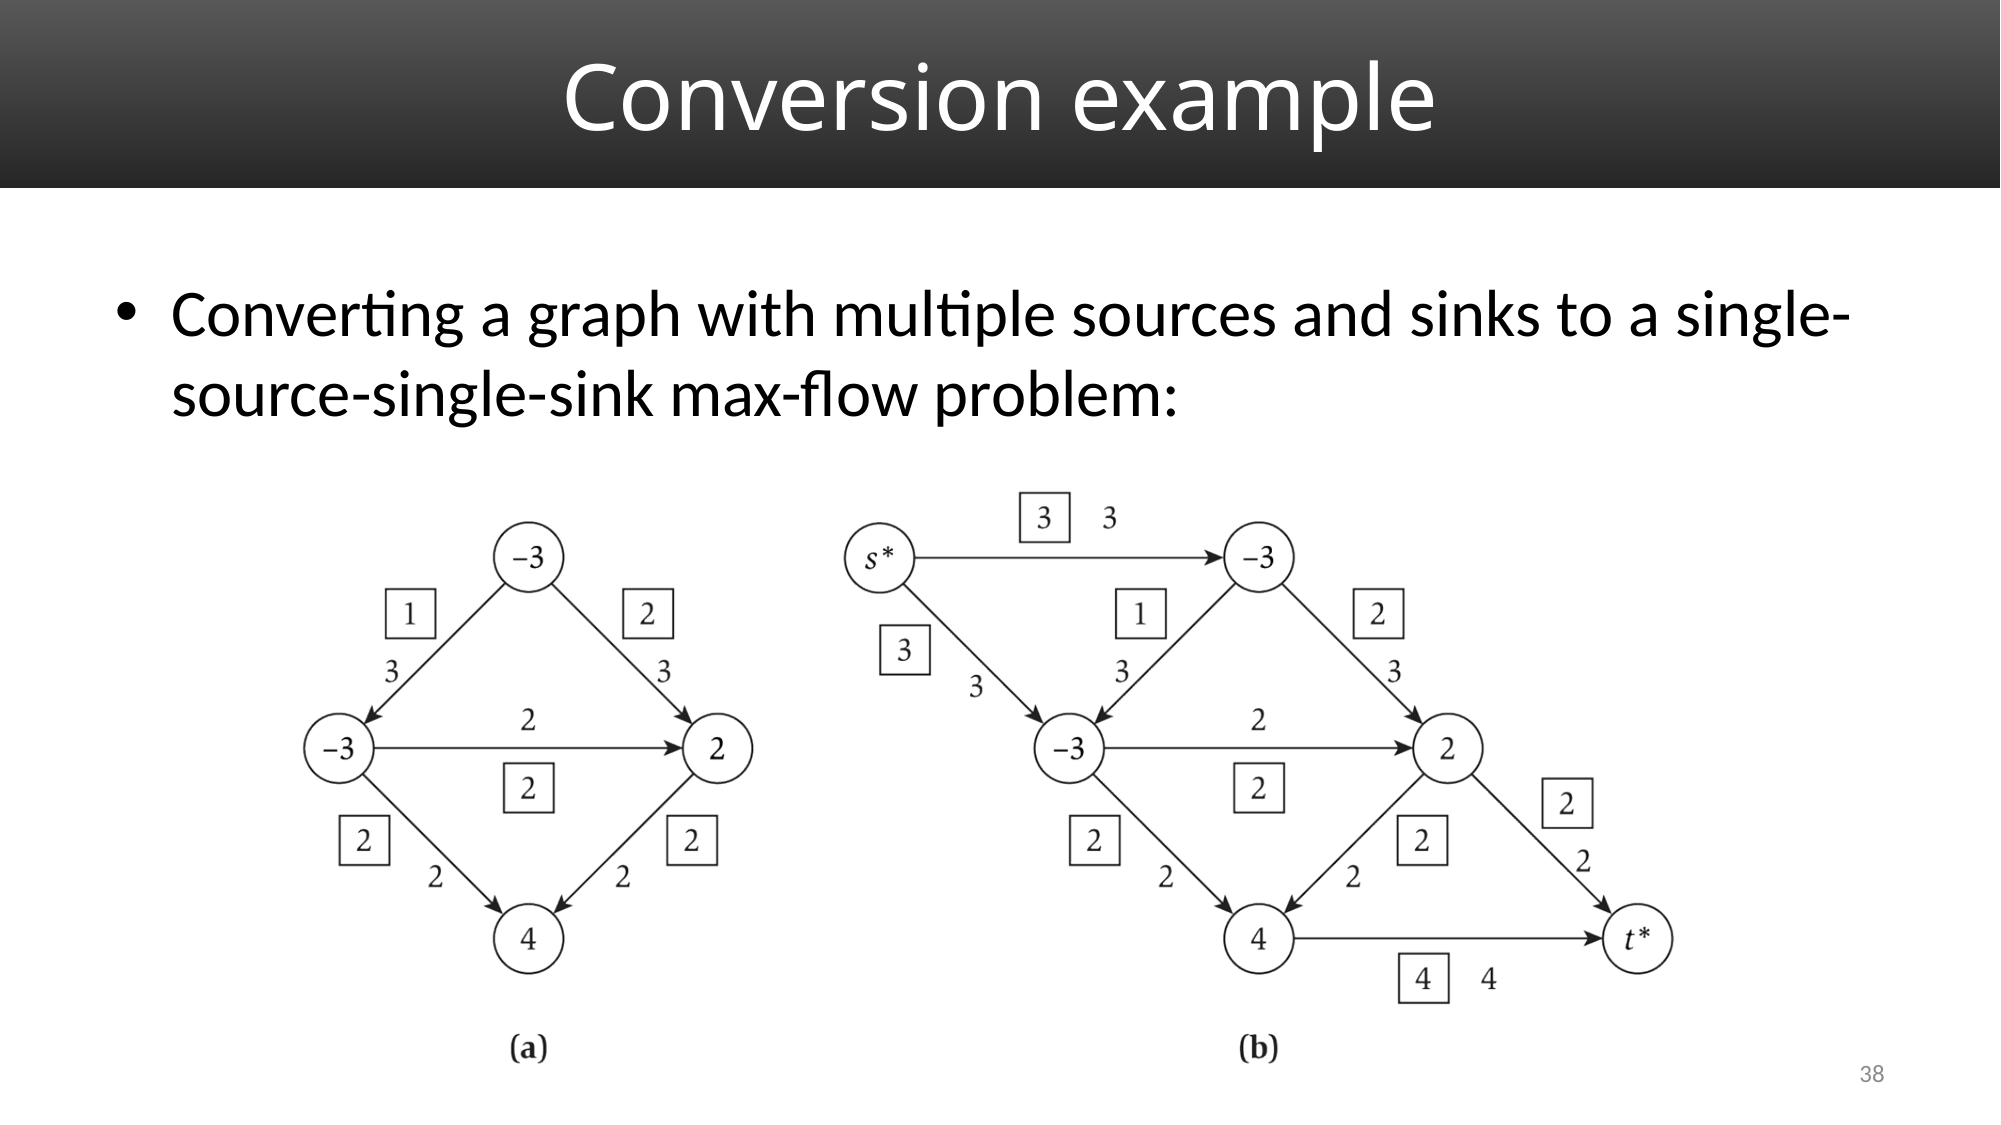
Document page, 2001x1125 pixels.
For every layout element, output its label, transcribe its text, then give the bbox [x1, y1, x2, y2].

slide_number 38 [1704, 1042, 1900, 1103]
picture [249, 456, 1701, 1102]
list Converting a graph with multiple sources and sinks to a single-source-single-sink max-flow problem: [99, 262, 1900, 1005]
title Conversion example [99, 24, 1900, 163]
